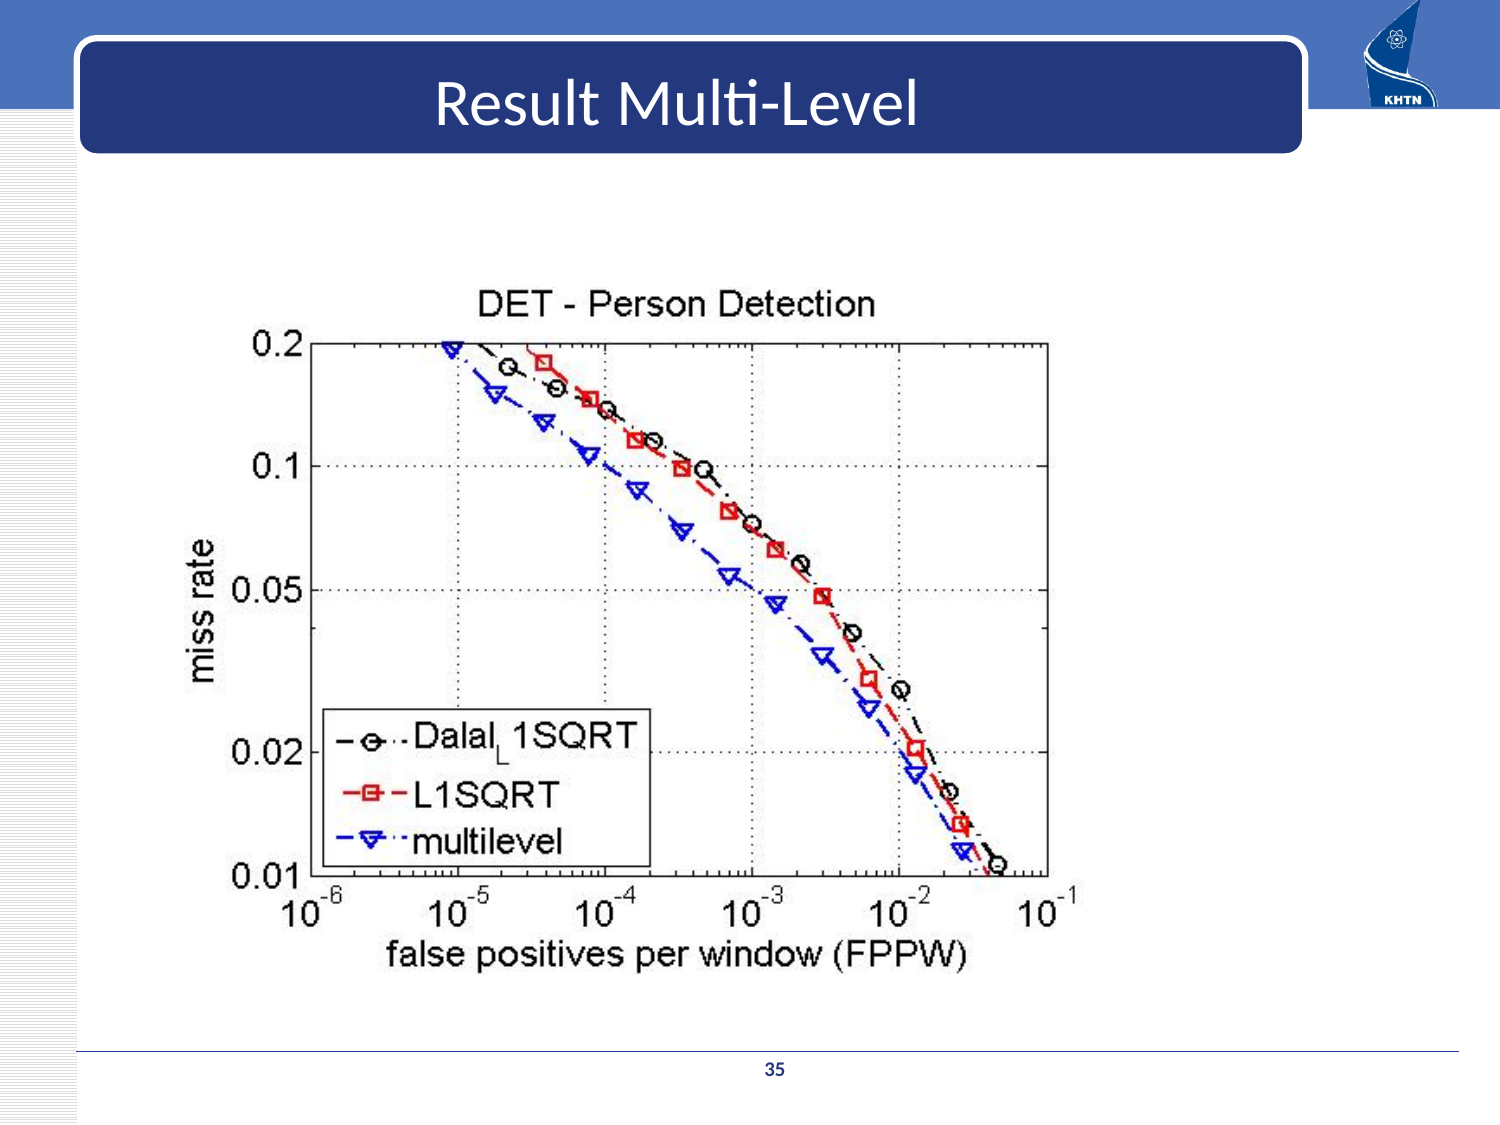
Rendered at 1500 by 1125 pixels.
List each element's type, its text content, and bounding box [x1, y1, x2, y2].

title Result Multi-Level [89, 52, 1265, 145]
picture [1313, 0, 1490, 109]
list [174, 287, 1113, 976]
slide_number 35 [600, 1047, 950, 1083]
